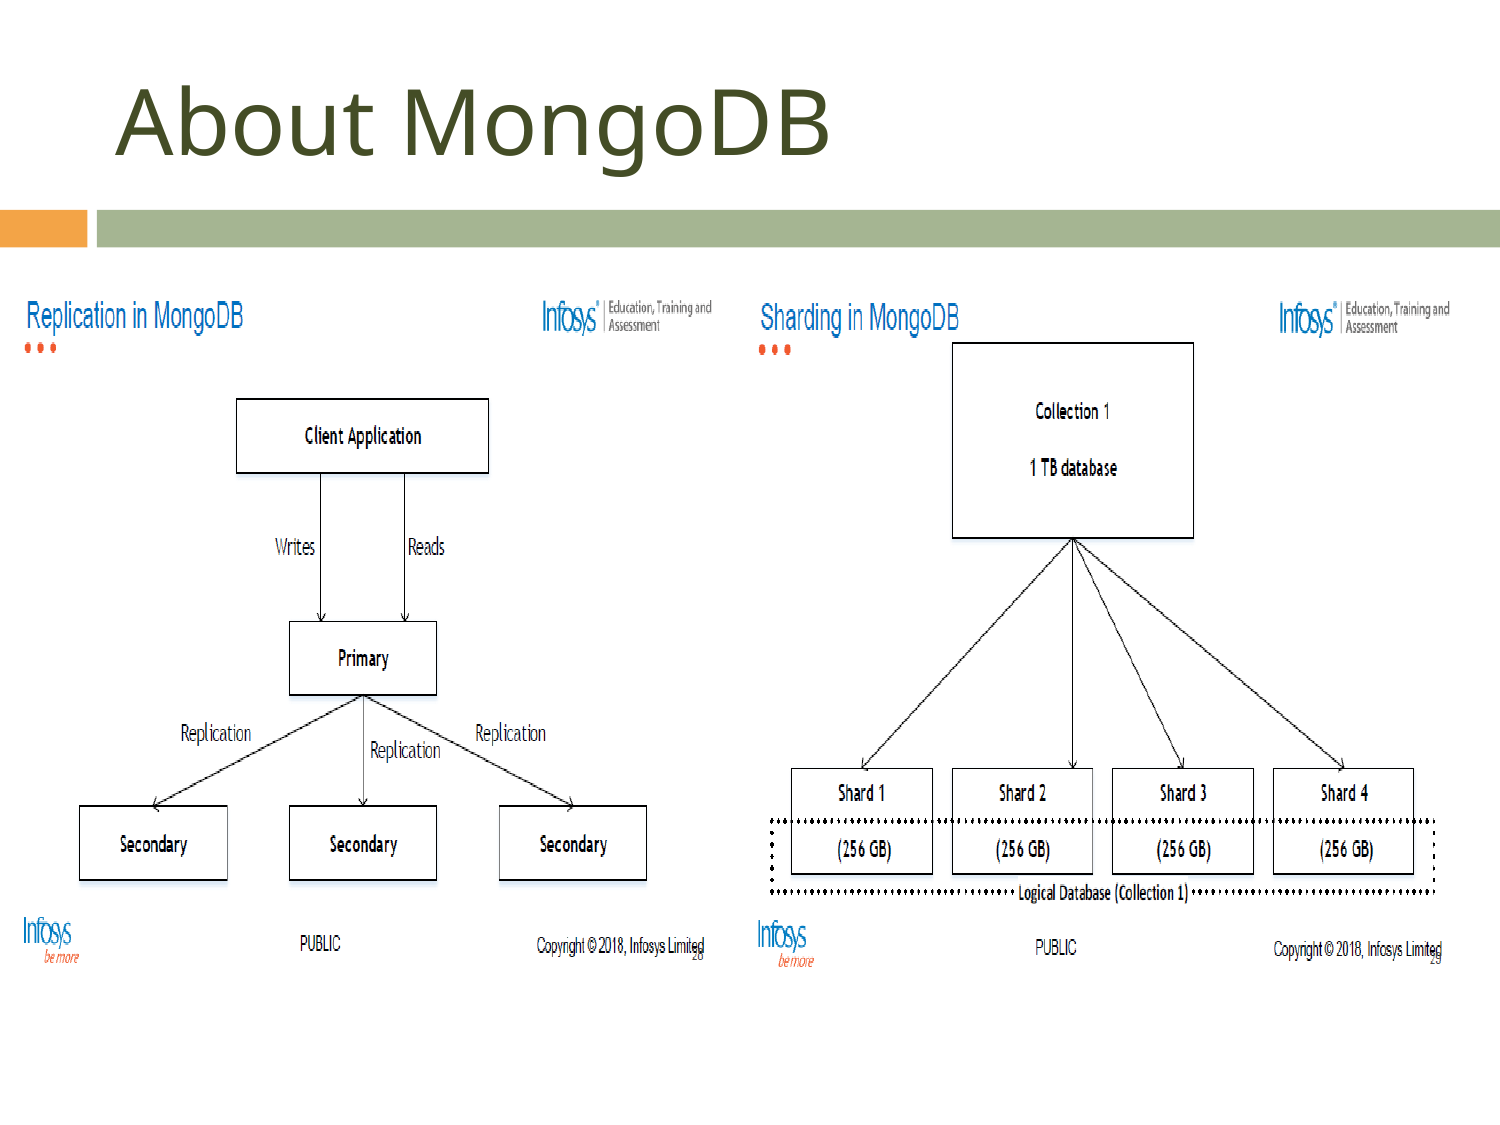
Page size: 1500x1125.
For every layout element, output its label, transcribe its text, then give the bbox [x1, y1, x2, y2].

picture [735, 269, 1466, 997]
title About MongoDB [100, 37, 1438, 200]
picture [0, 269, 727, 989]
